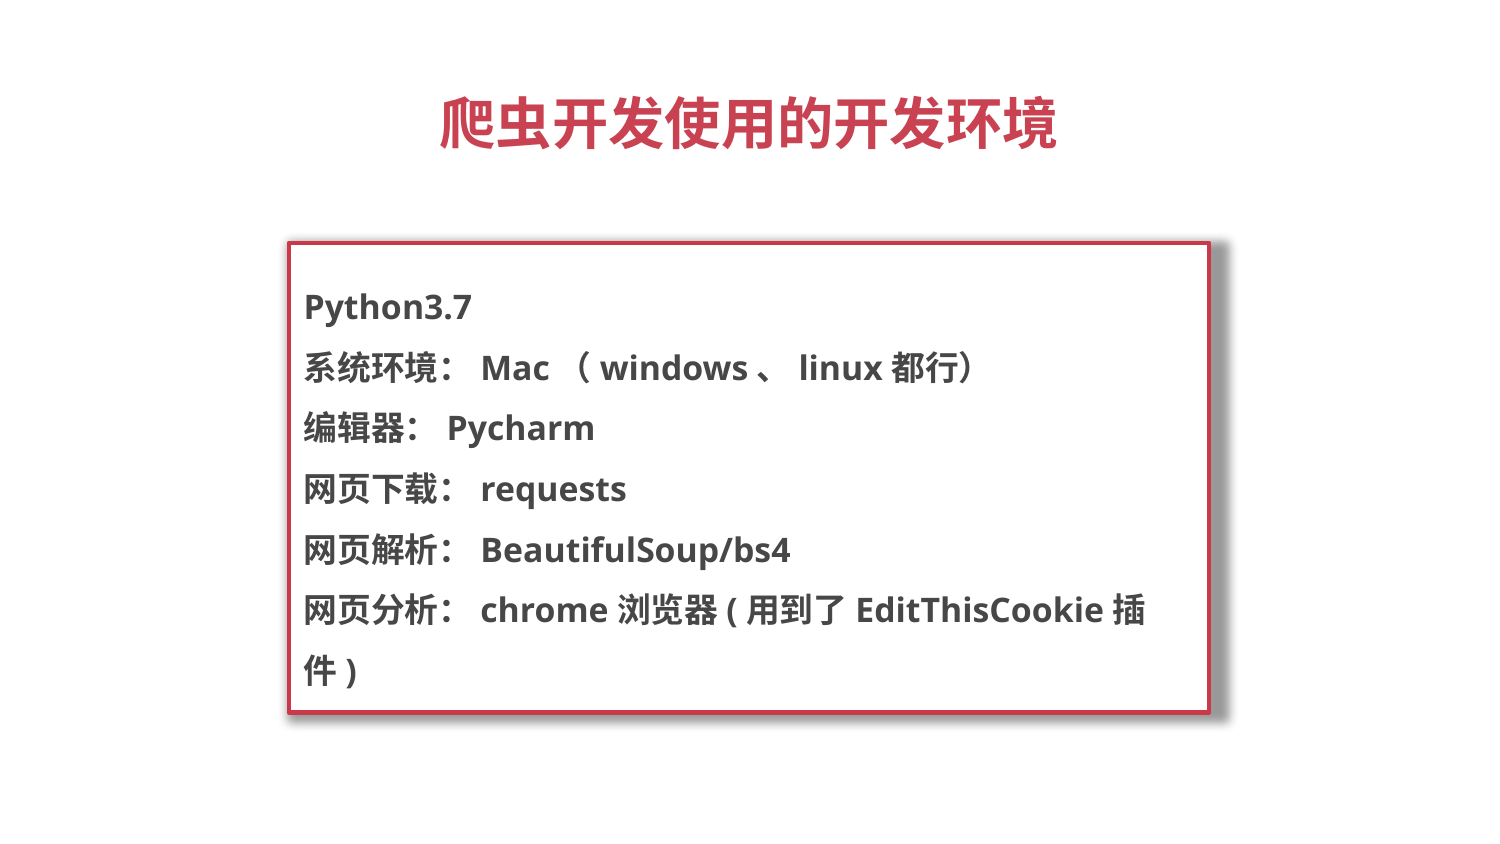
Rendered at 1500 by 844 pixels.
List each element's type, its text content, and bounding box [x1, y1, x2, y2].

text_box Python3.7 系统环境：Mac（windows、linux都行） 编辑器：Pycharm 网页下载：requests 网页解析：BeautifulSoup/bs4 网页分析：chrome浏览器(用到了EditThisCookie插件) [287, 241, 1211, 715]
title 爬虫开发使用的开发环境 [141, 58, 1357, 186]
